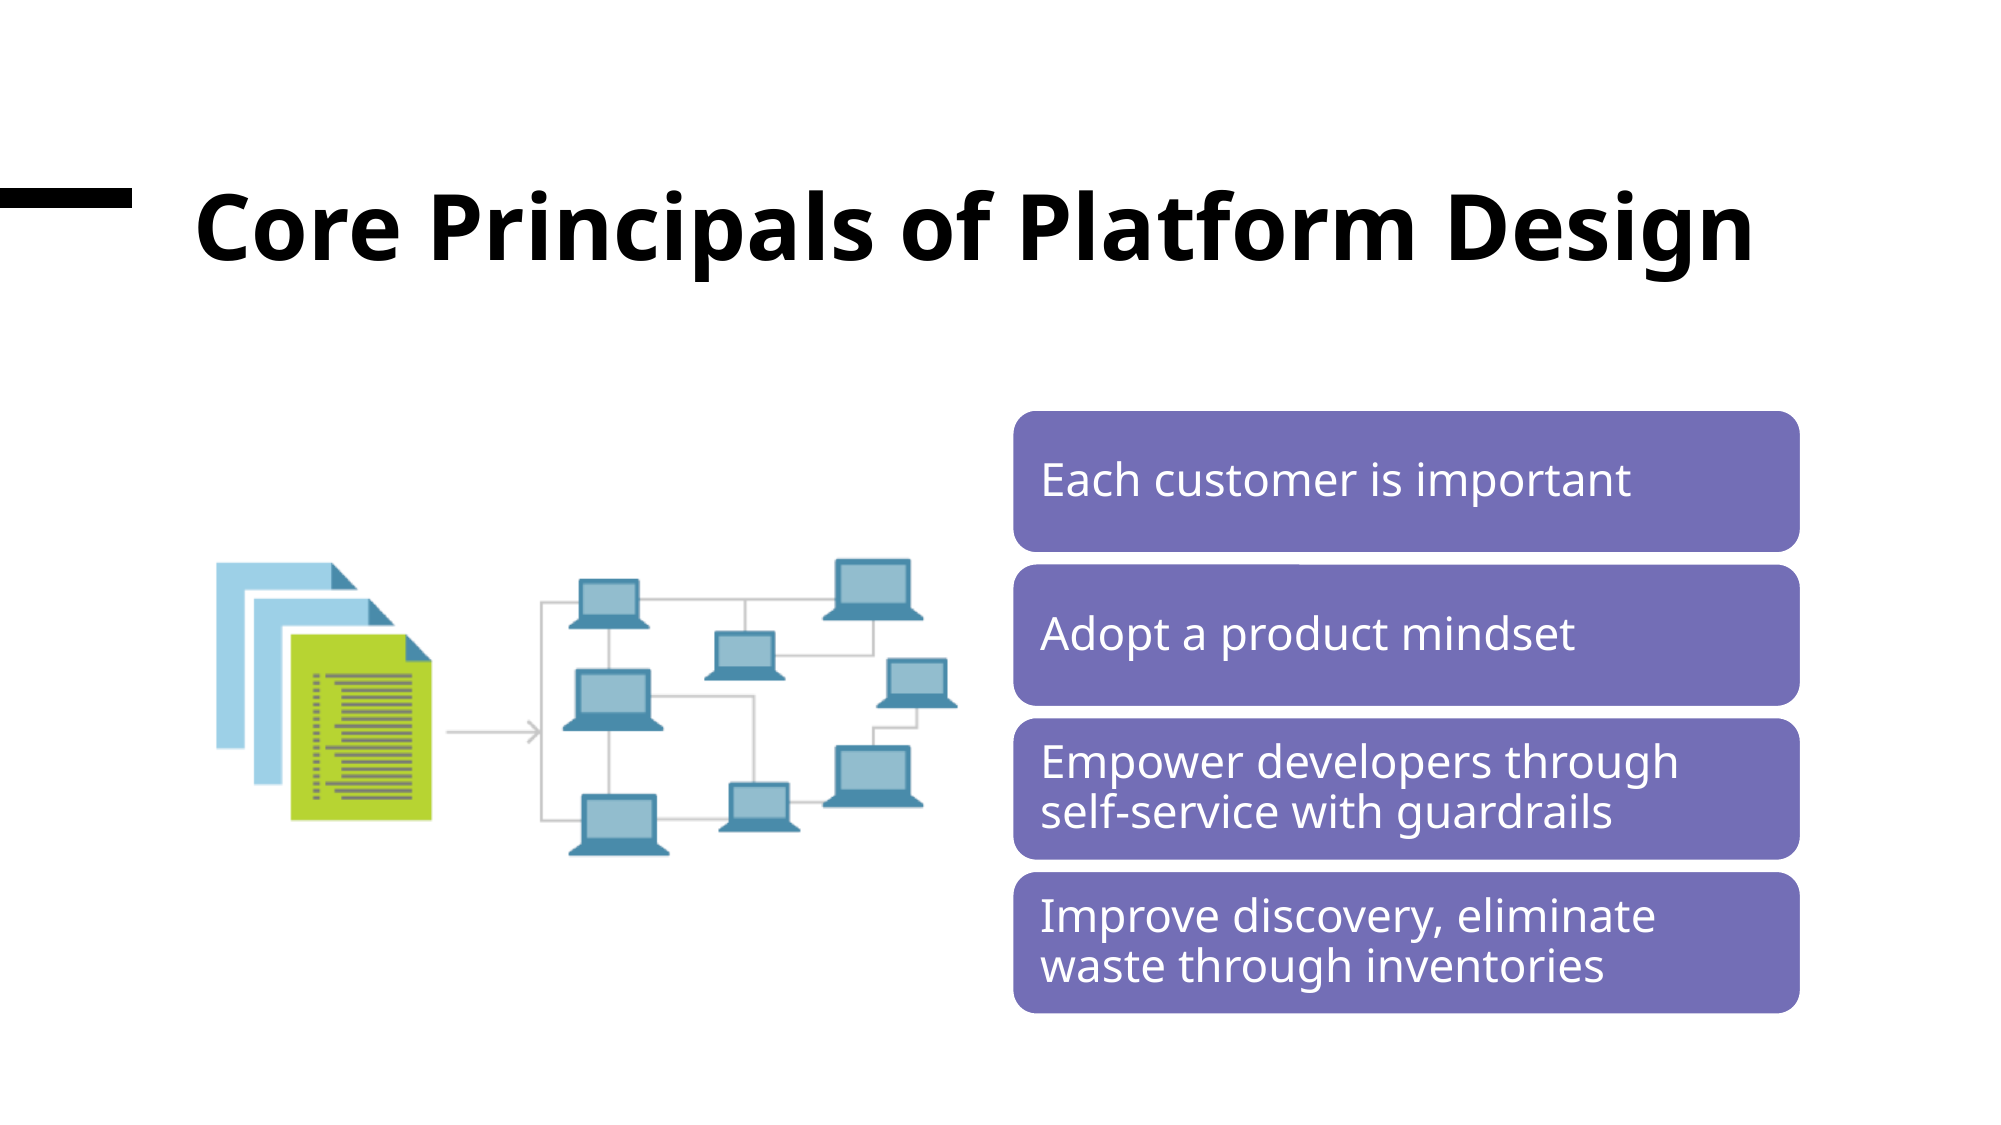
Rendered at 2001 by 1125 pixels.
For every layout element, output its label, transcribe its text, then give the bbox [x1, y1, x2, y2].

title Core Principals of Platform Design [178, 178, 1801, 391]
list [1012, 400, 1801, 1024]
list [177, 530, 972, 894]
